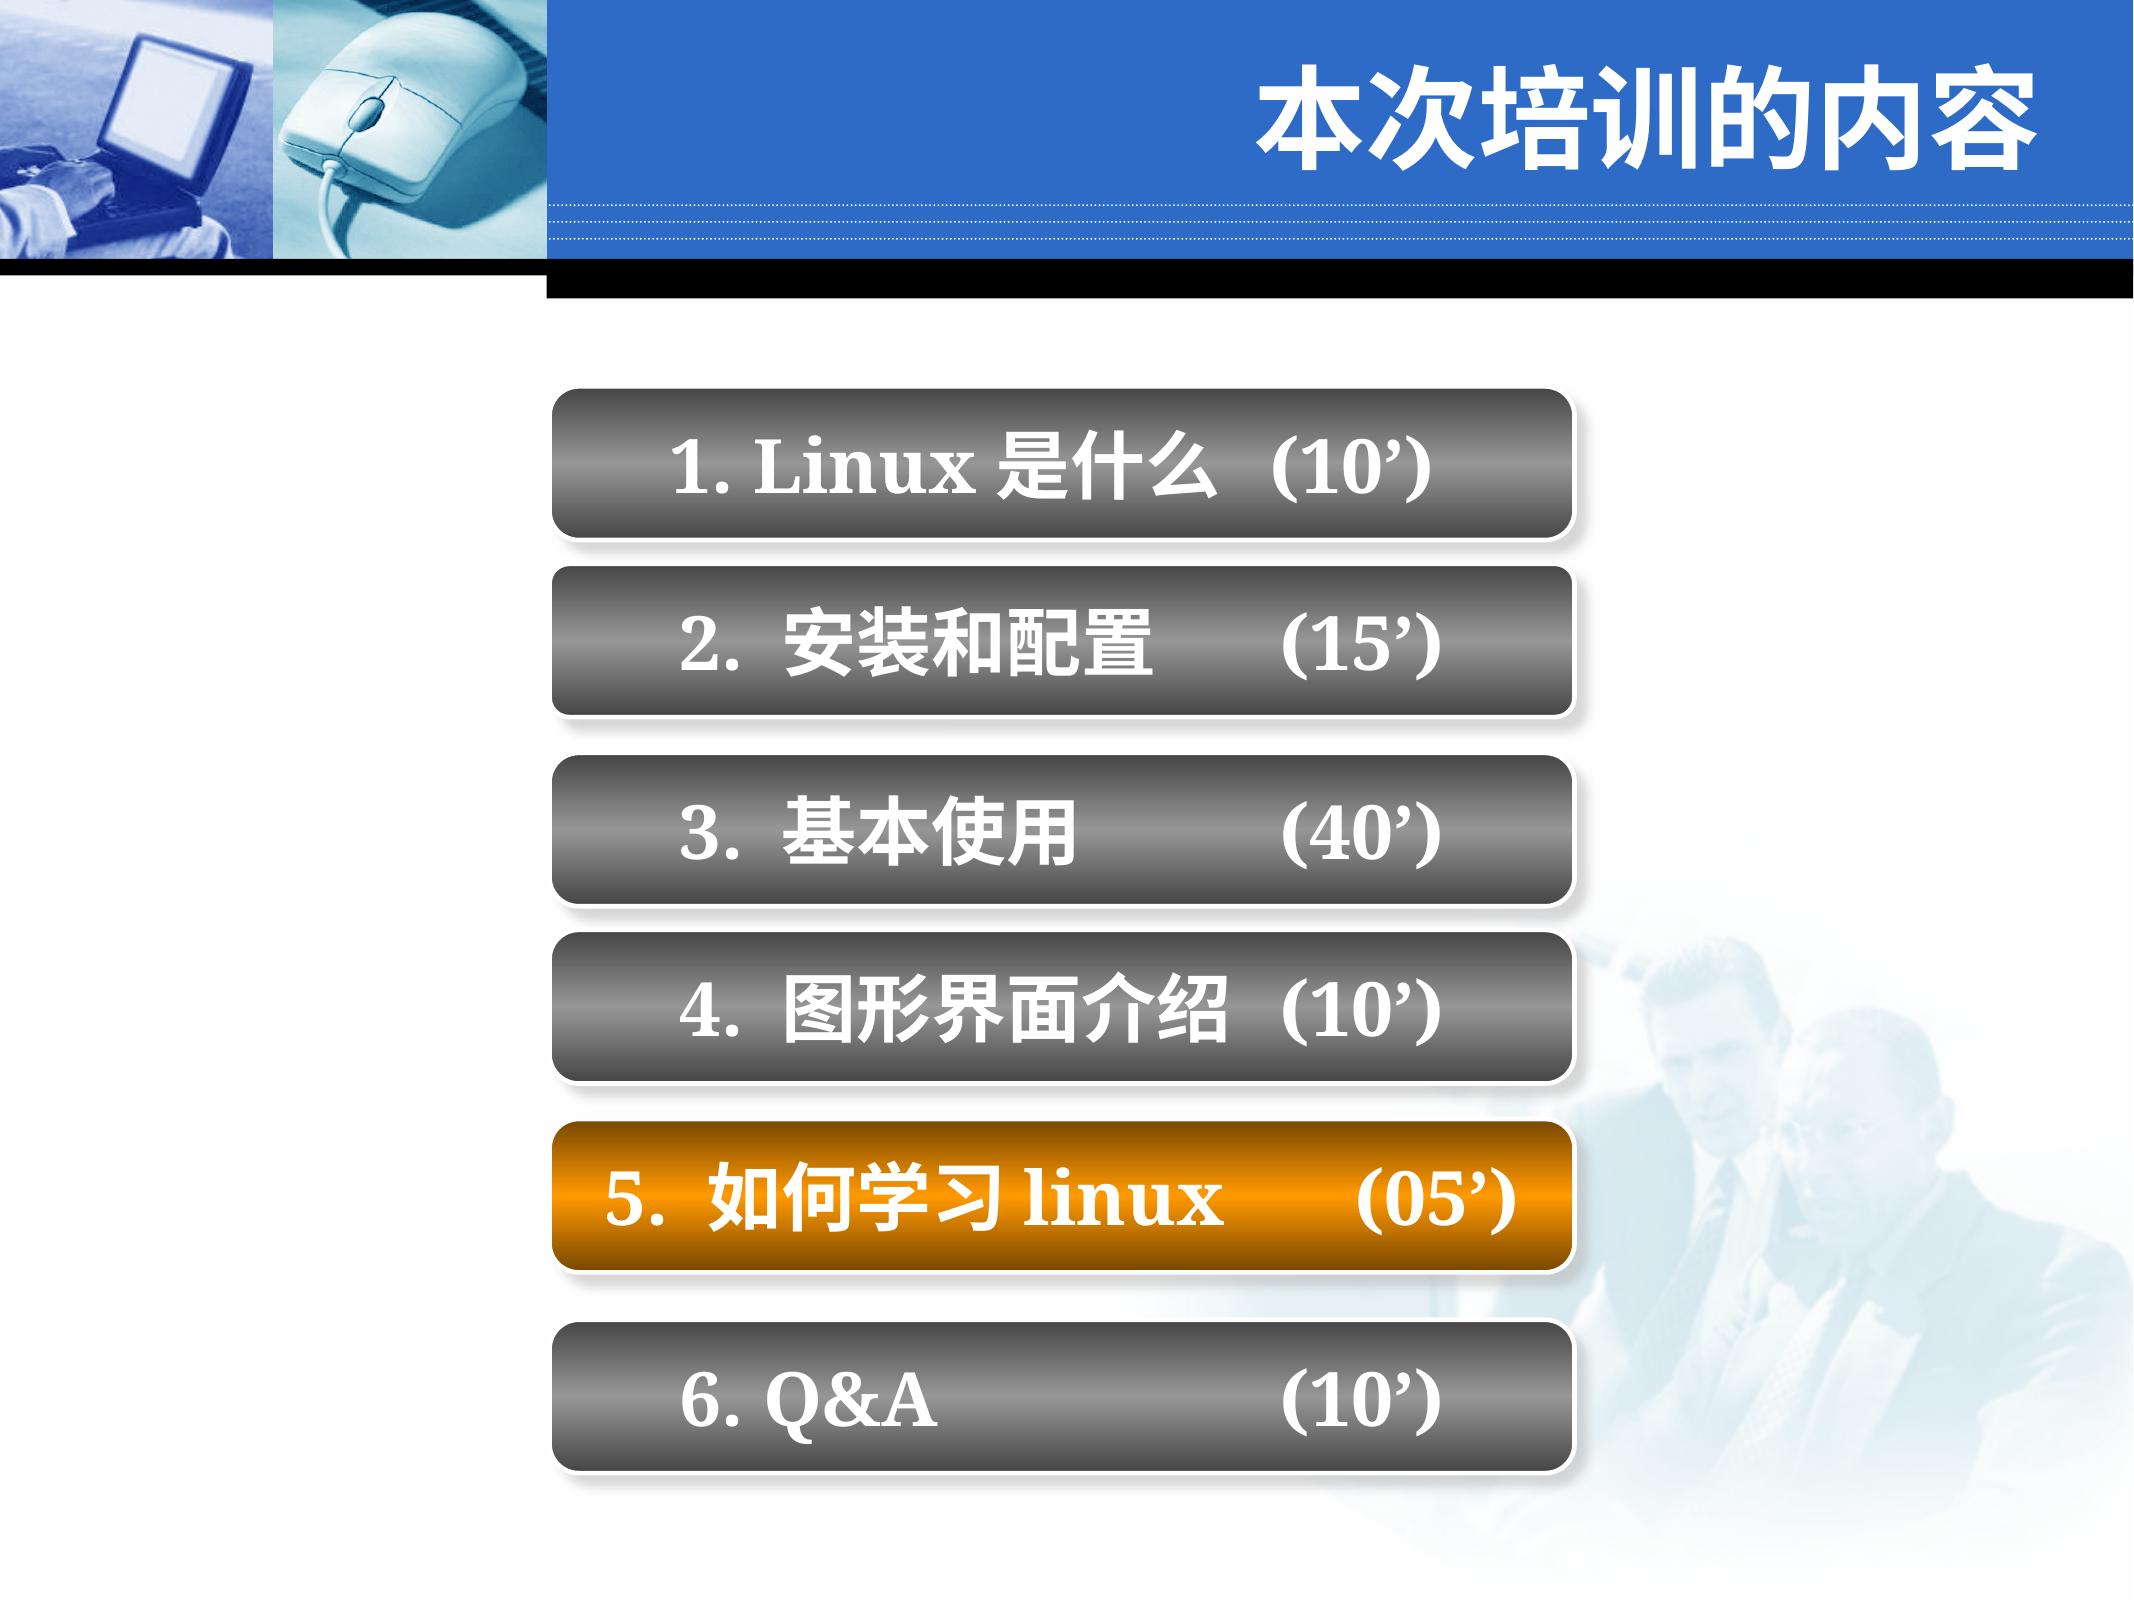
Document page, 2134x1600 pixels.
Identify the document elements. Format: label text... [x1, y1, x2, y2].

picture [0, 276, 2134, 1600]
picture [0, 0, 547, 258]
text_box 2. 安装和配置 (15’) [549, 563, 1575, 718]
text_box 4. 图形界面介绍 (10’) [549, 929, 1575, 1084]
text_box 6. Q&A (10’) [549, 1319, 1575, 1474]
title 本次培训的内容 [586, 53, 2063, 178]
text_box 3. 基本使用 (40’) [549, 752, 1575, 907]
text_box 5. 如何学习linux (05’) [549, 1118, 1575, 1273]
text_box 1. Linux是什么 (10’) [549, 386, 1575, 541]
